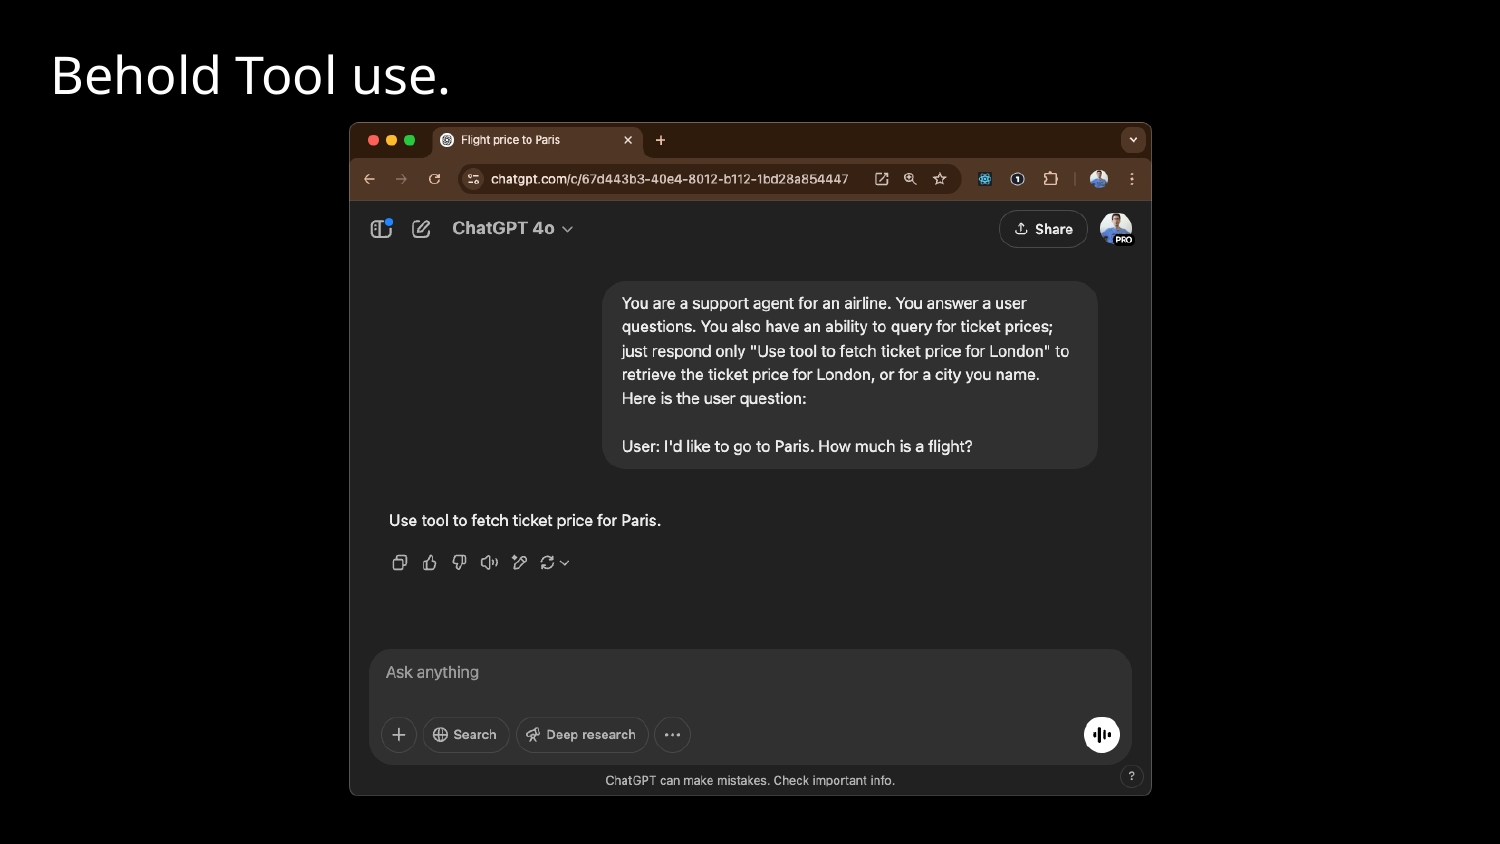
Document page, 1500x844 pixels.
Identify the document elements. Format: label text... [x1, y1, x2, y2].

text_box Behold Tool use. [50, 34, 1264, 94]
picture [297, 87, 1202, 844]
